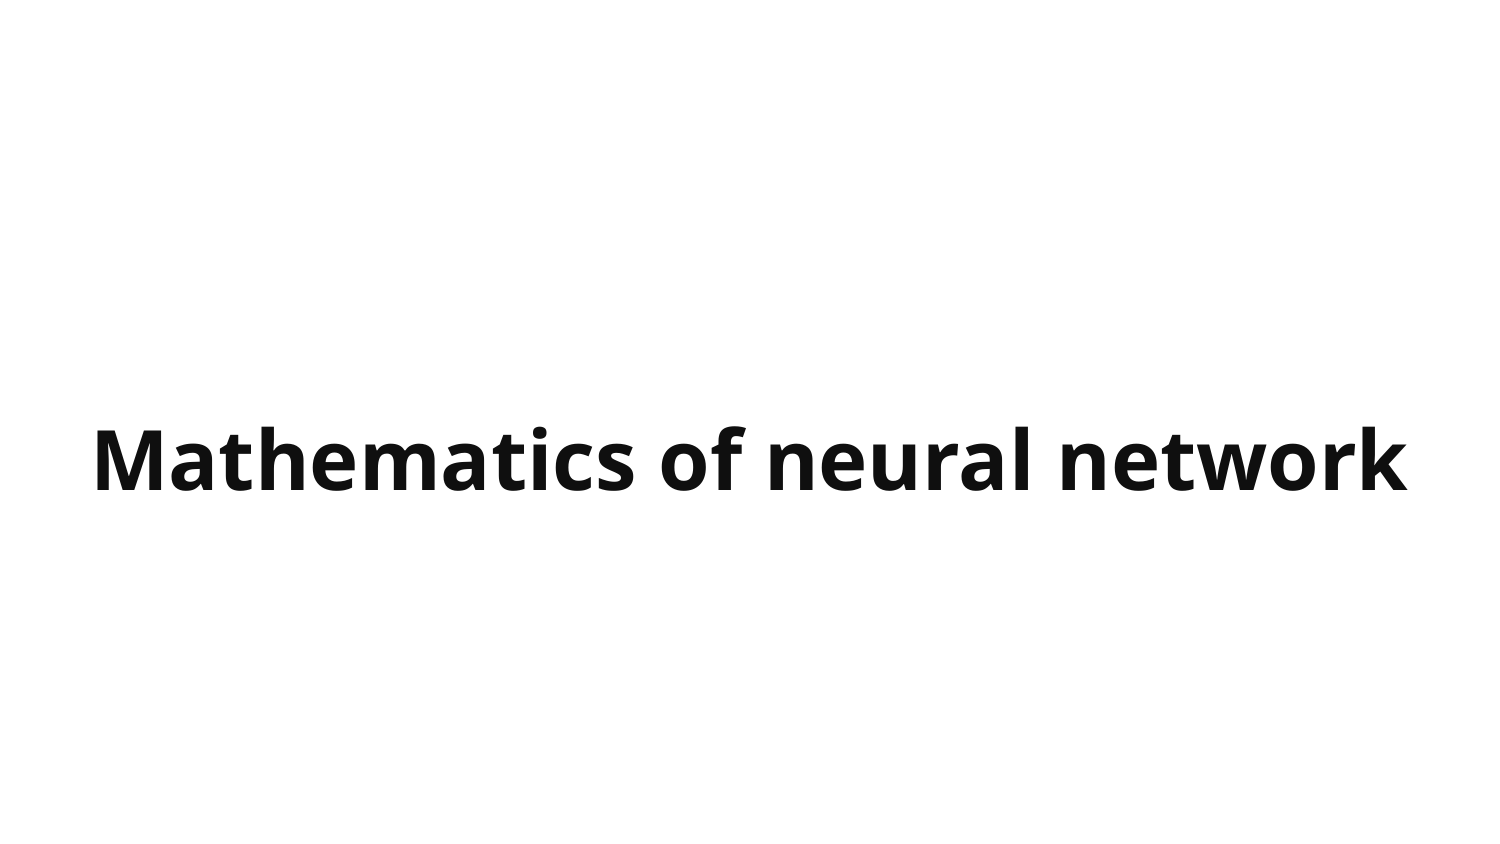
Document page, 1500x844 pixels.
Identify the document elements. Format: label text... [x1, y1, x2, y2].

text_box Mathematics of neural network [0, 377, 1500, 523]
